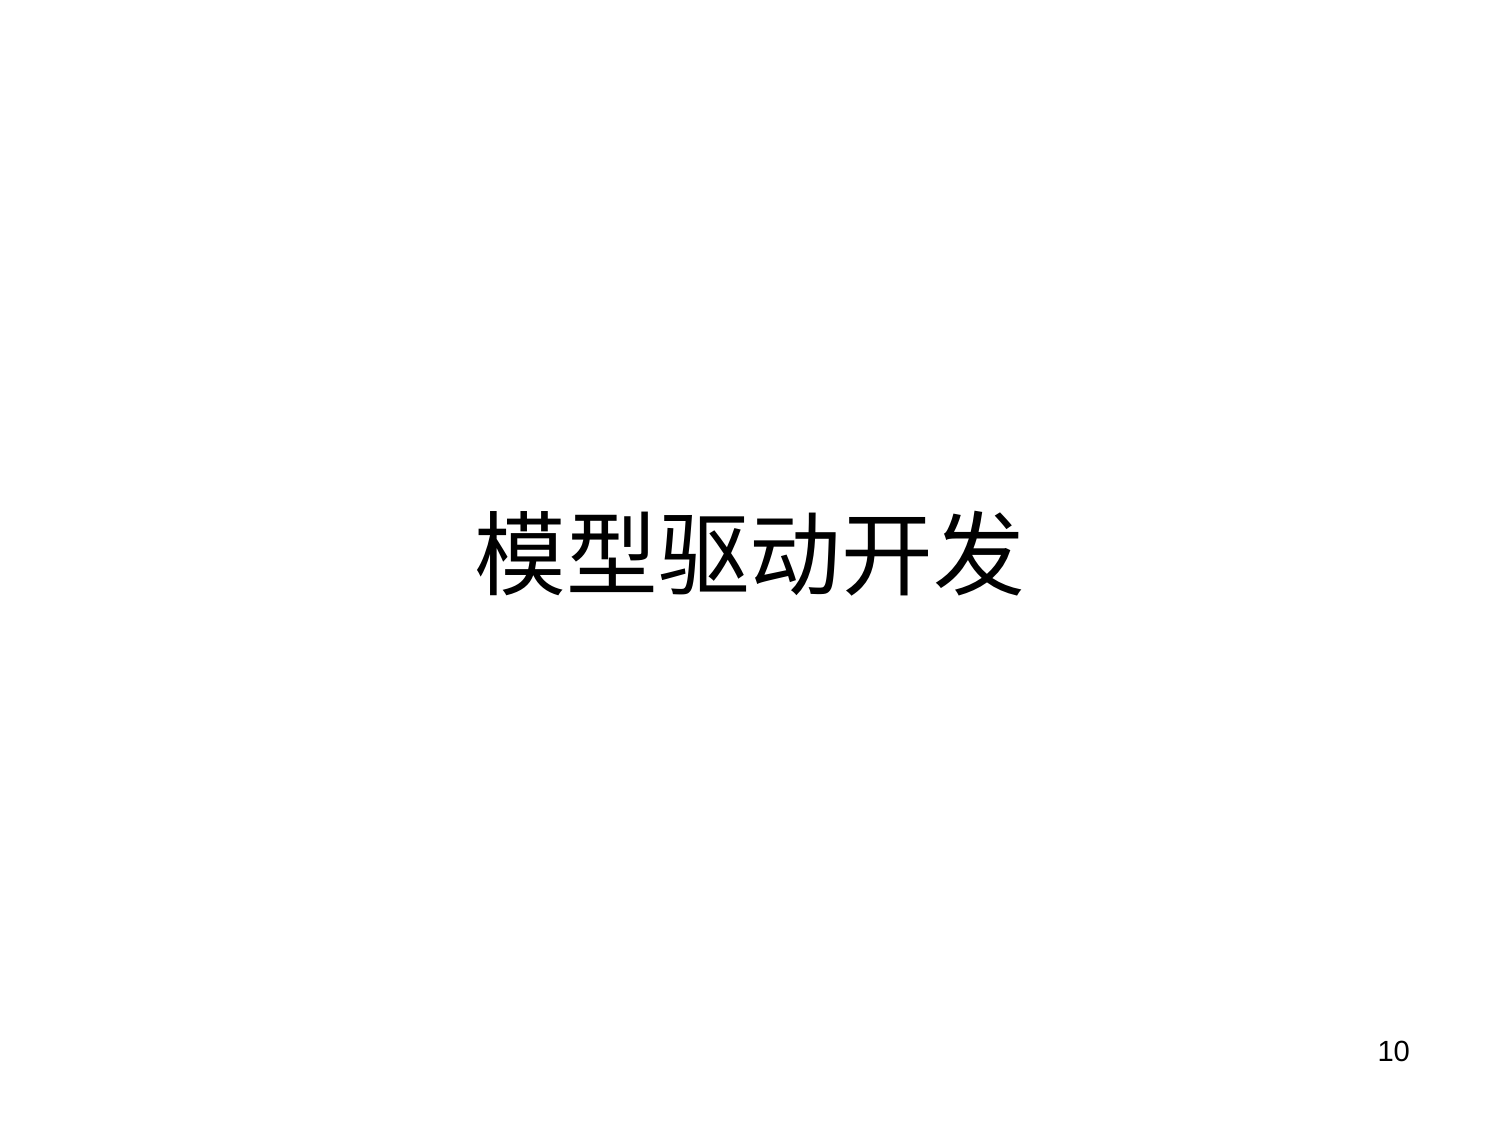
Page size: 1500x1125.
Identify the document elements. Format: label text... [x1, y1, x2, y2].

list [75, 262, 1425, 1005]
slide_number 10 [1074, 1024, 1426, 1103]
